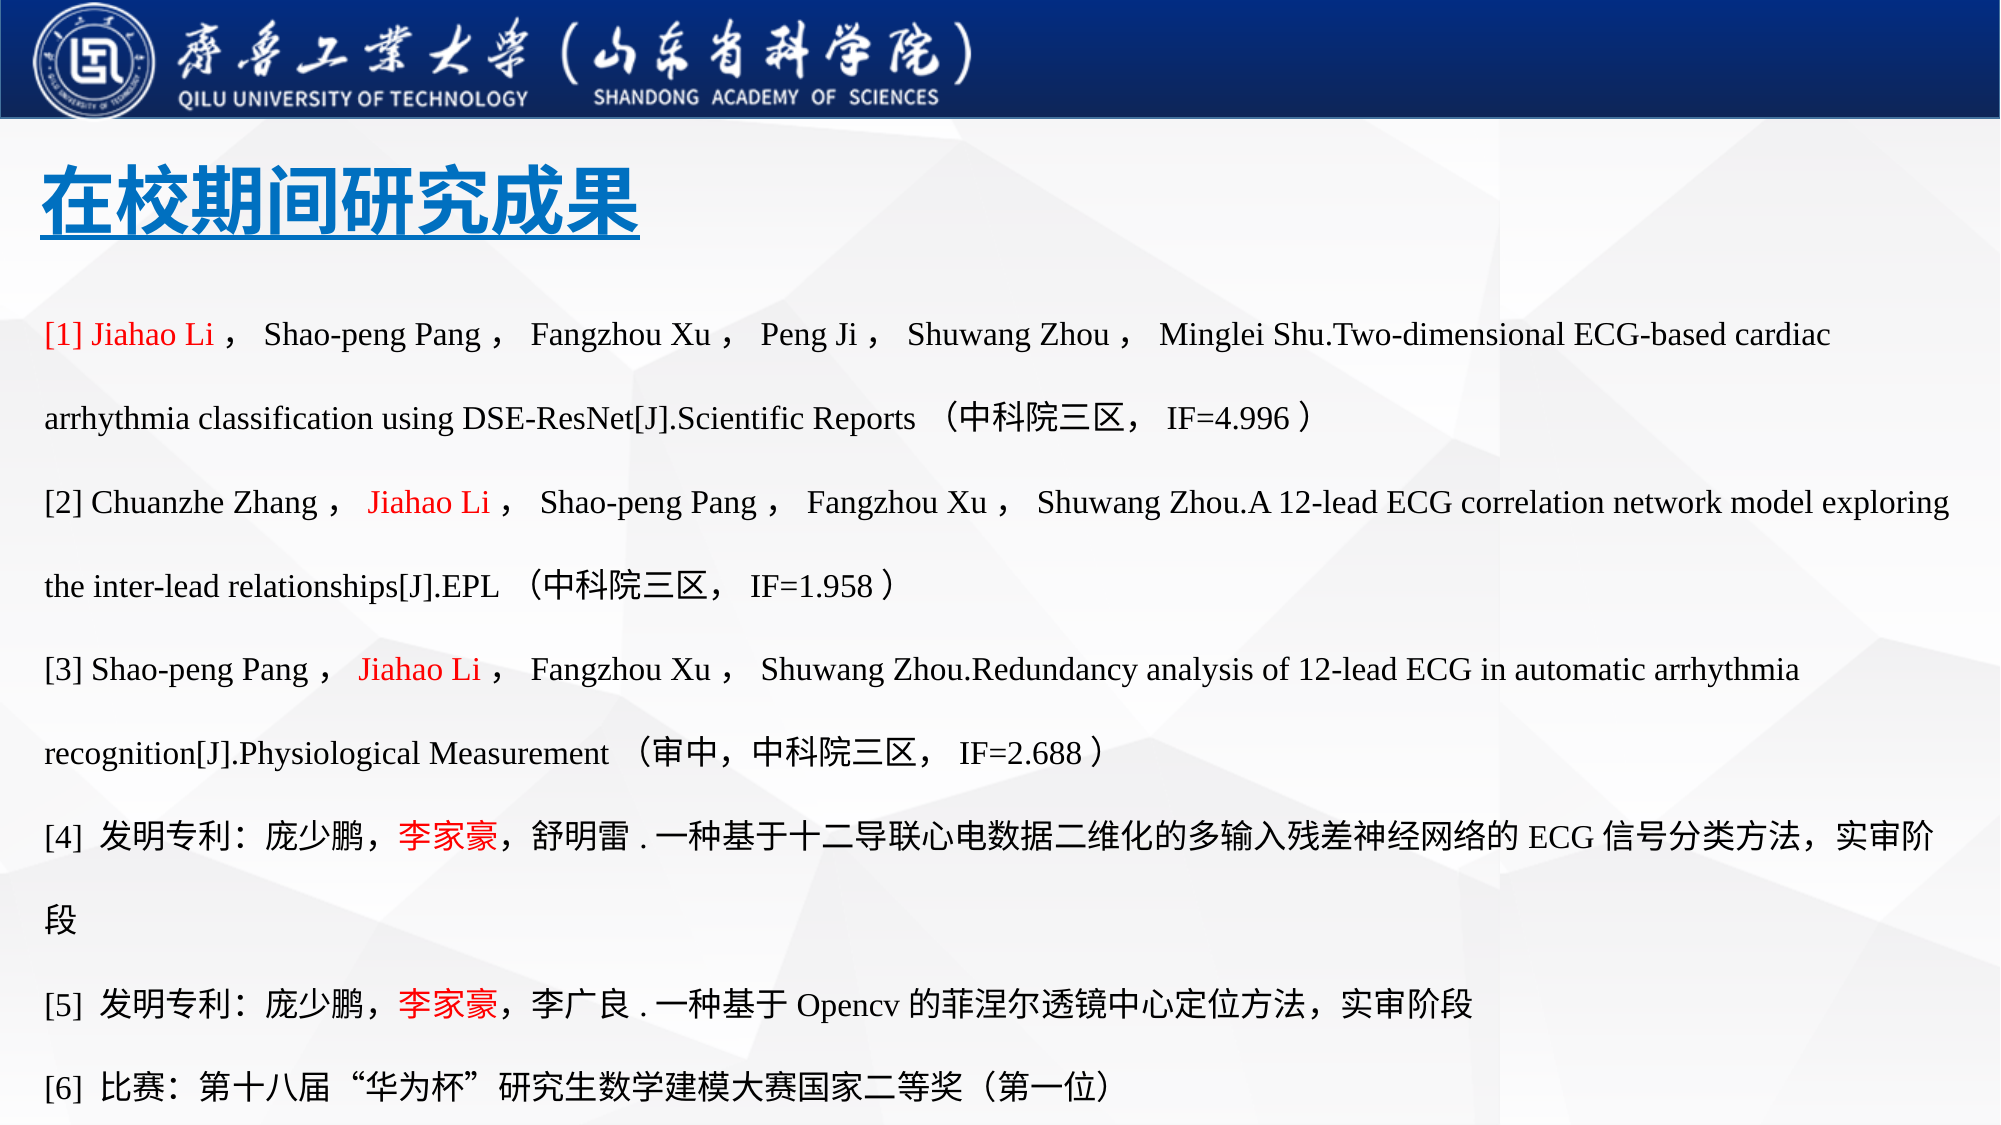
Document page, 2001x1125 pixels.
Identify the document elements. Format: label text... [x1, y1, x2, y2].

text_box [1] Jiahao Li，Shao-peng Pang，Fangzhou Xu，Peng Ji，Shuwang Zhou，Minglei Shu.Two-dimensional ECG-based cardiac arrhythmia classification using DSE-ResNet[J].Scientific Reports（中科院三区，IF=4.996） [2] Chuanzhe Zhang，Jiahao Li，Shao-peng Pang，Fangzhou Xu，Shuwang Zhou.A 12-lead ECG correlation network model exploring the inter-lead relationships[J].EPL（中科院三区，IF=1.958） [3] Shao-peng Pang，Jiahao Li，Fangzhou Xu，Shuwang Zhou.Redundancy analysis of 12-lead ECG in automatic arrhythmia recognition[J].Physiological Measurement（审中，中科院三区，IF=2.688） [4] 发明专利：庞少鹏，李家豪，舒明雷.一种基于十二导联心电数据二维化的多输入残差神经网络的ECG信号分类方法，实审阶段 [5] 发明专利：庞少鹏，李家豪，李广良.一种基于Opencv的菲涅尔透镜中心定位方法，实审阶段 [6] 比赛：第十八届“华为杯”研究生数学建模大赛国家二等奖（第一位） [29, 261, 1970, 1114]
text_box [1150, 0, 2000, 119]
text_box 在校期间研究成果 [0, 146, 699, 252]
text_box [0, 0, 558, 119]
picture [0, 0, 2001, 1125]
